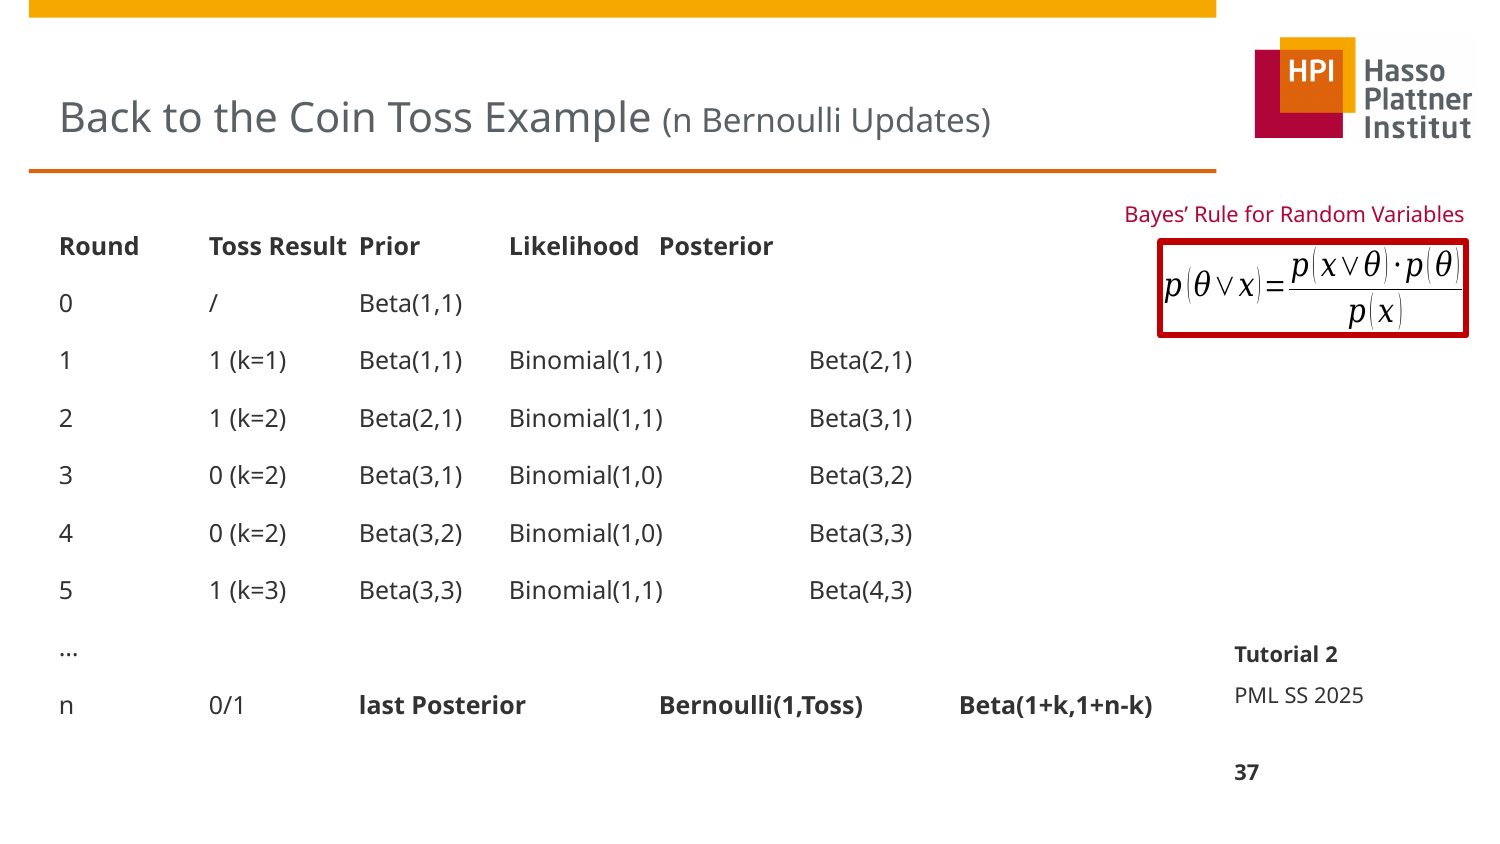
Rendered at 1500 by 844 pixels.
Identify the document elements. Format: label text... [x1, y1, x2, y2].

title Back to the Coin Toss Example (n Bernoulli Updates) [58, 17, 1187, 170]
slide_number 37 [1216, 758, 1471, 788]
text_box Bayes’ Rule for Random Variables [1126, 189, 1464, 237]
slide_number PML SS 2025 [1216, 681, 1471, 758]
picture [1252, 33, 1477, 142]
footer Tutorial 2 [1216, 584, 1471, 670]
